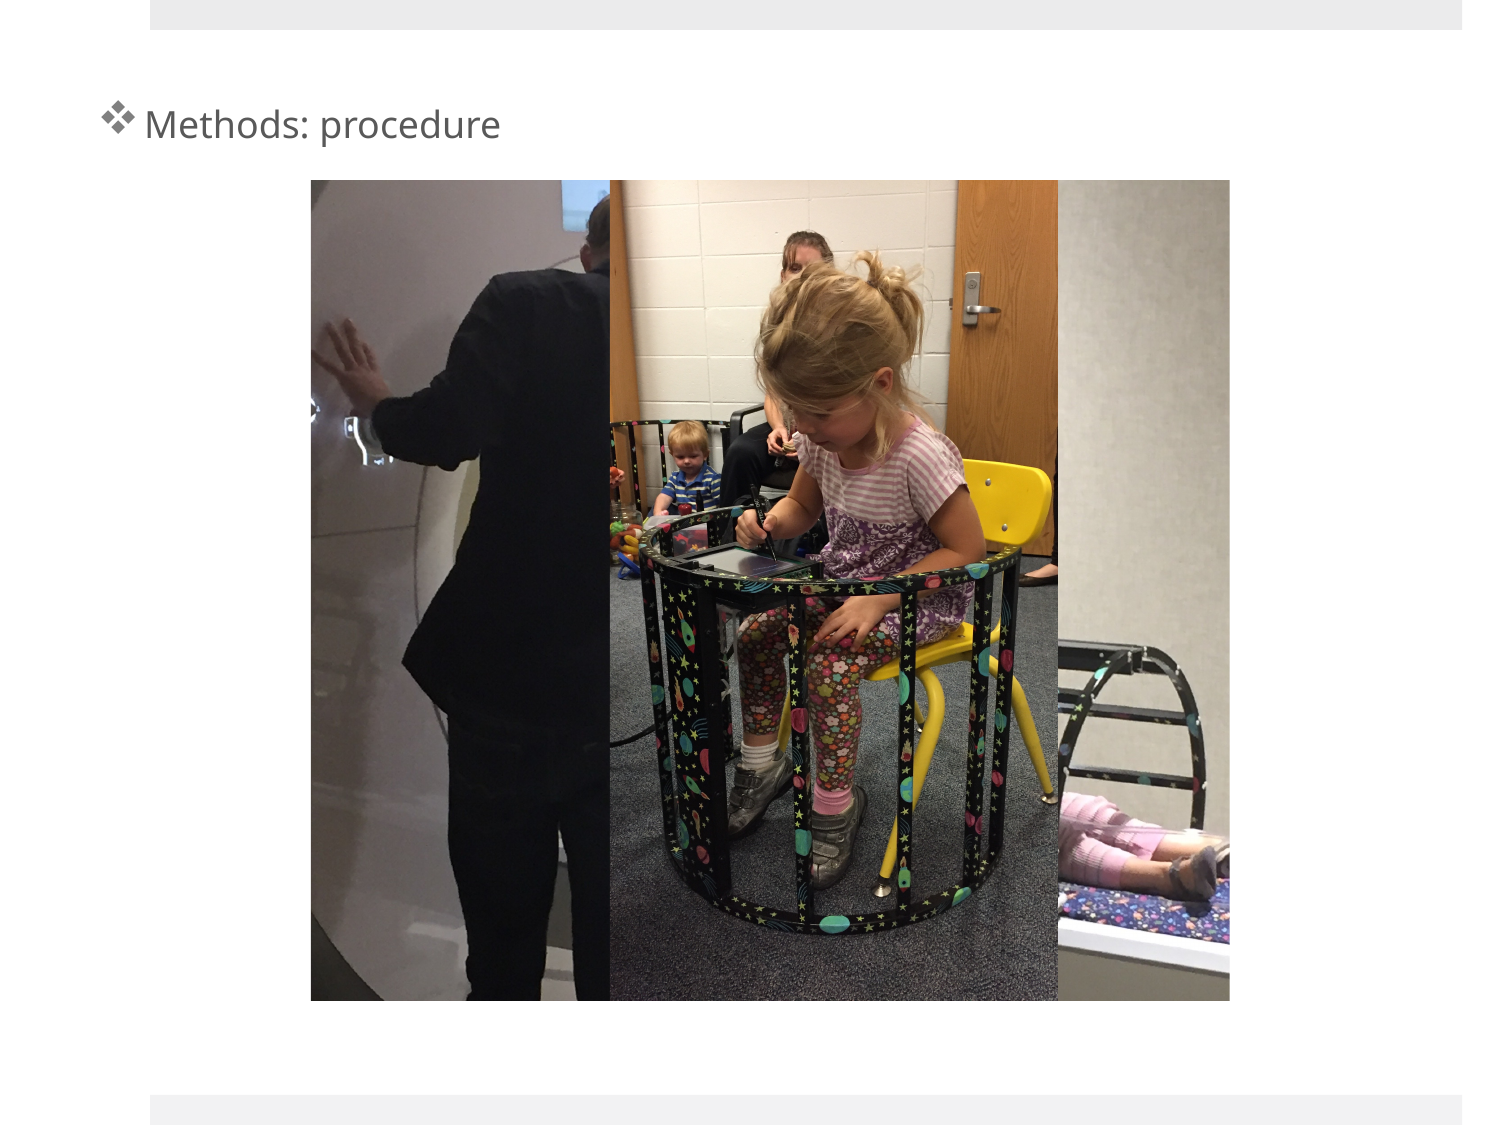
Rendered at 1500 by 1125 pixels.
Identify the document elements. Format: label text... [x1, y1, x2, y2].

text_box Methods: procedure [82, 93, 517, 153]
picture [310, 179, 1231, 1001]
